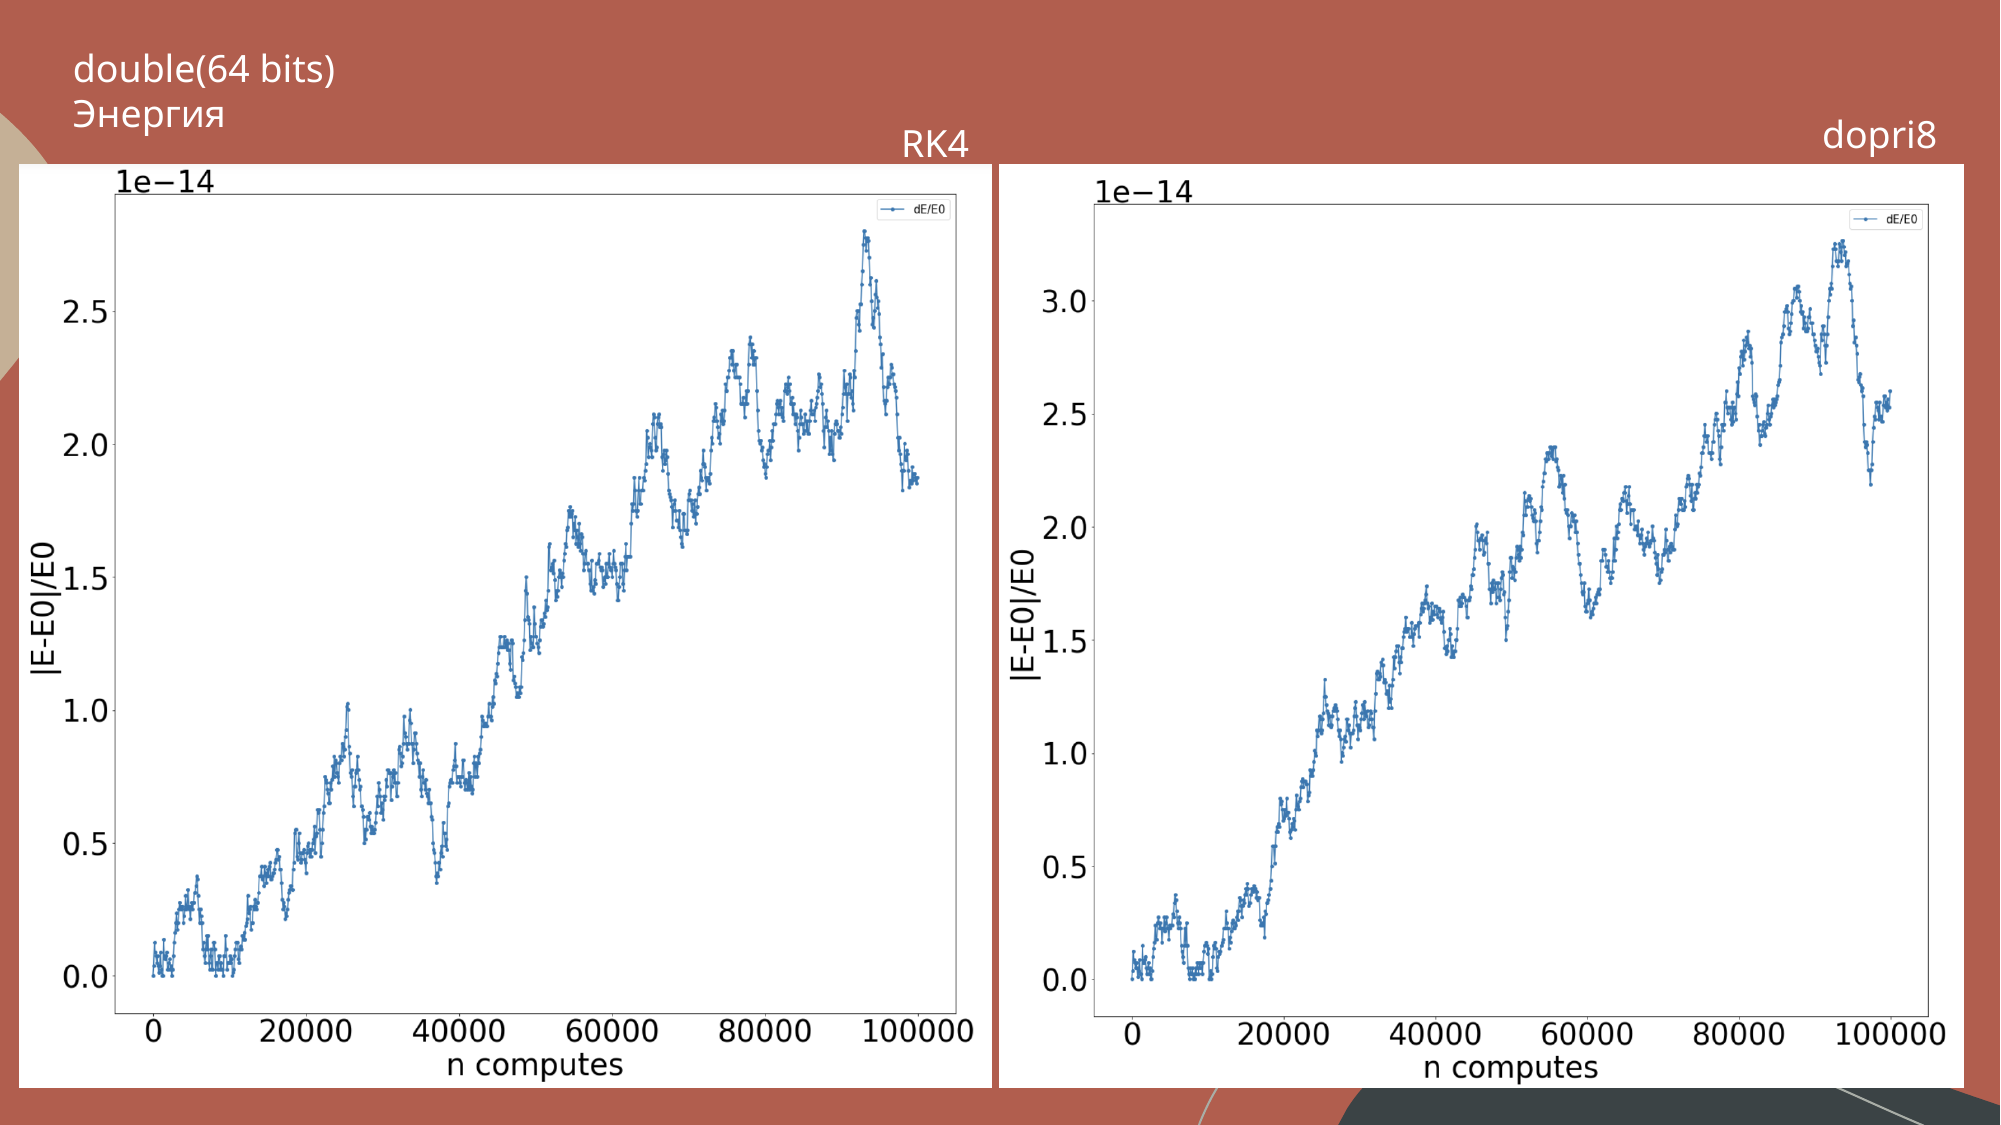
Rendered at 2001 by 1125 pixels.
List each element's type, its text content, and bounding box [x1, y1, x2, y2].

text_box double(64 bits) Энергия​ [57, 37, 724, 143]
picture [999, 164, 1964, 1089]
slide_number 16 [1625, 1089, 1875, 1103]
text_box RK4 [886, 112, 992, 164]
picture [19, 164, 992, 1089]
text_box dopri8 [1807, 103, 1964, 164]
